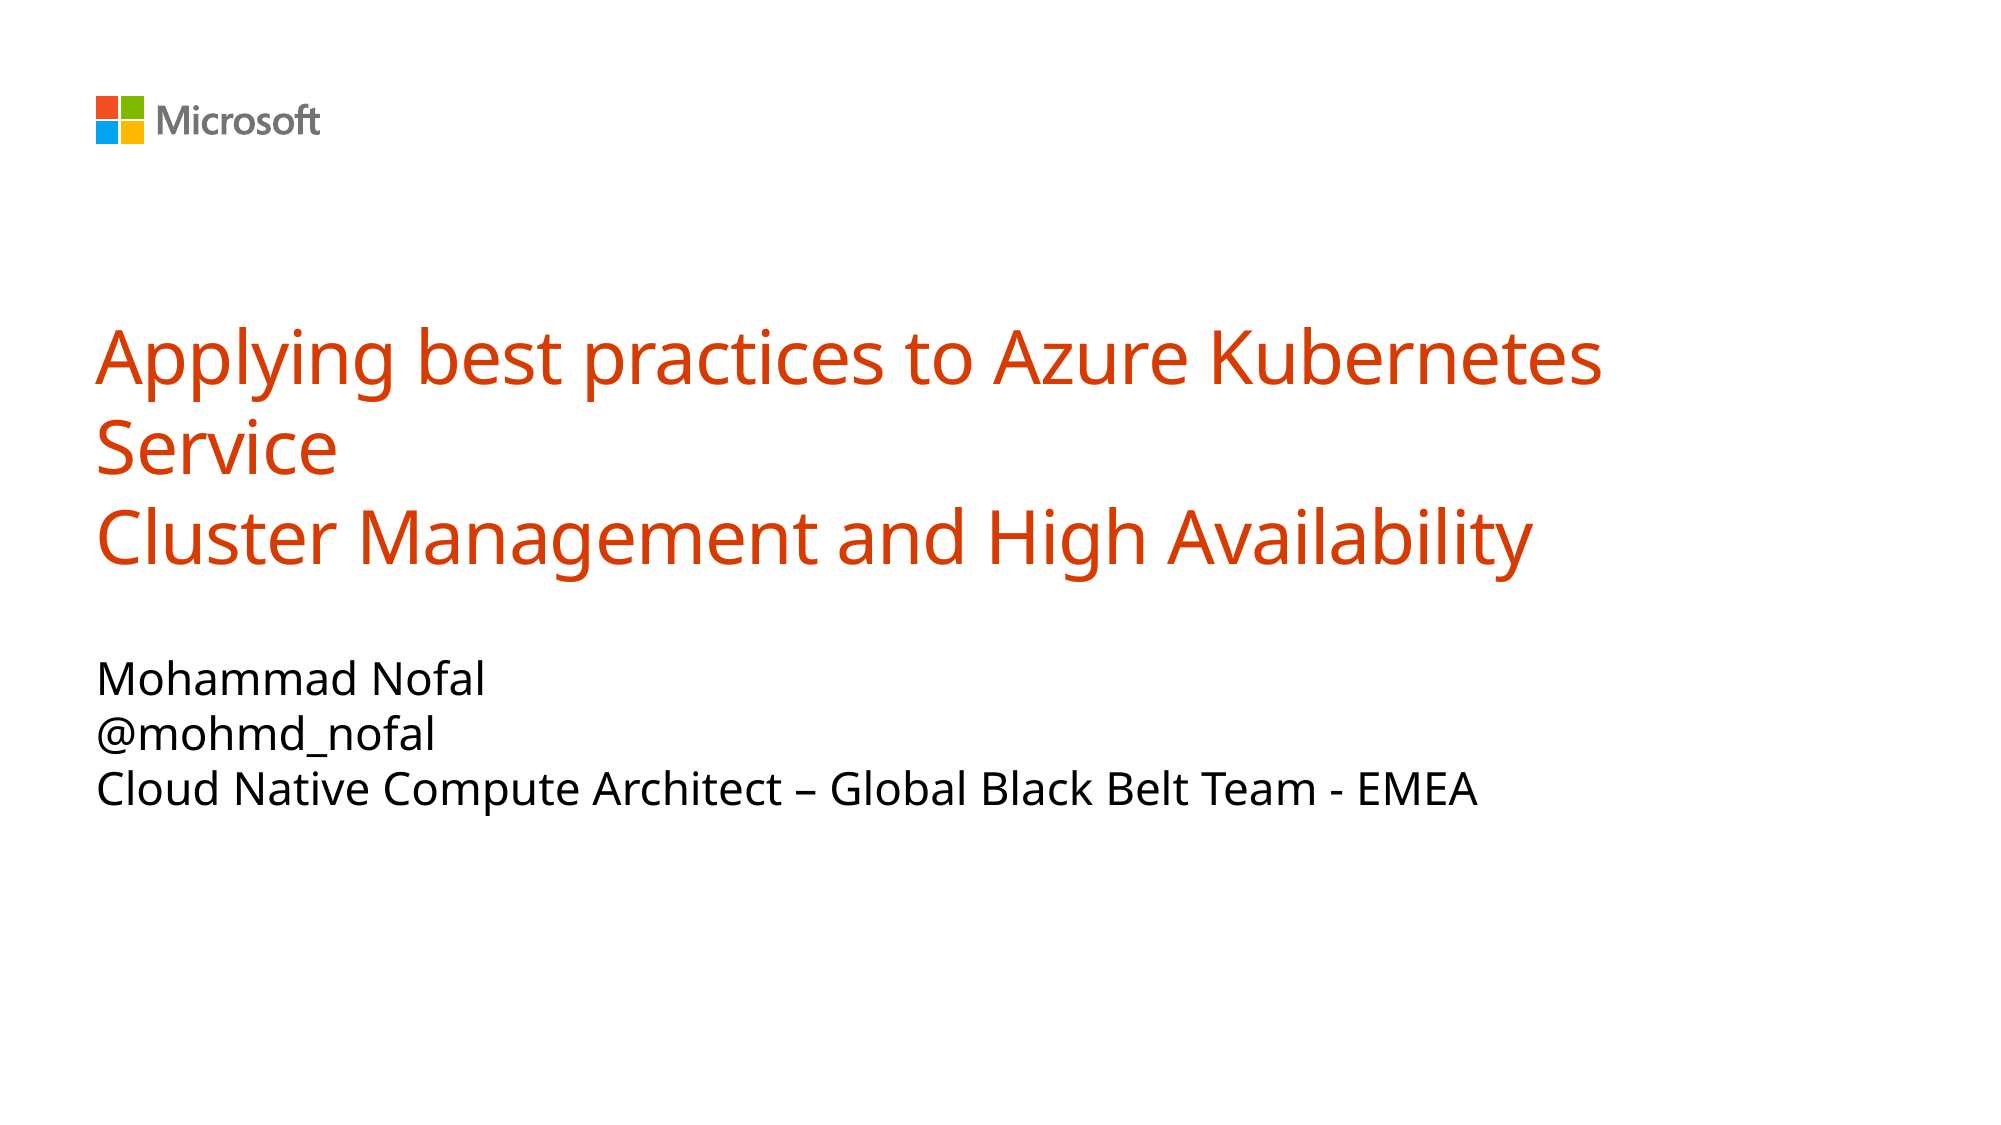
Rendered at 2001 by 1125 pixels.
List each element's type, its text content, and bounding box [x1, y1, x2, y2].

title Applying best practices to Azure Kubernetes Service Cluster Management and High Availability [95, 397, 1649, 580]
list Mohammad Nofal @mohmd_nofal Cloud Native Compute Architect – Global Black Belt Team - EMEA [95, 650, 1596, 817]
